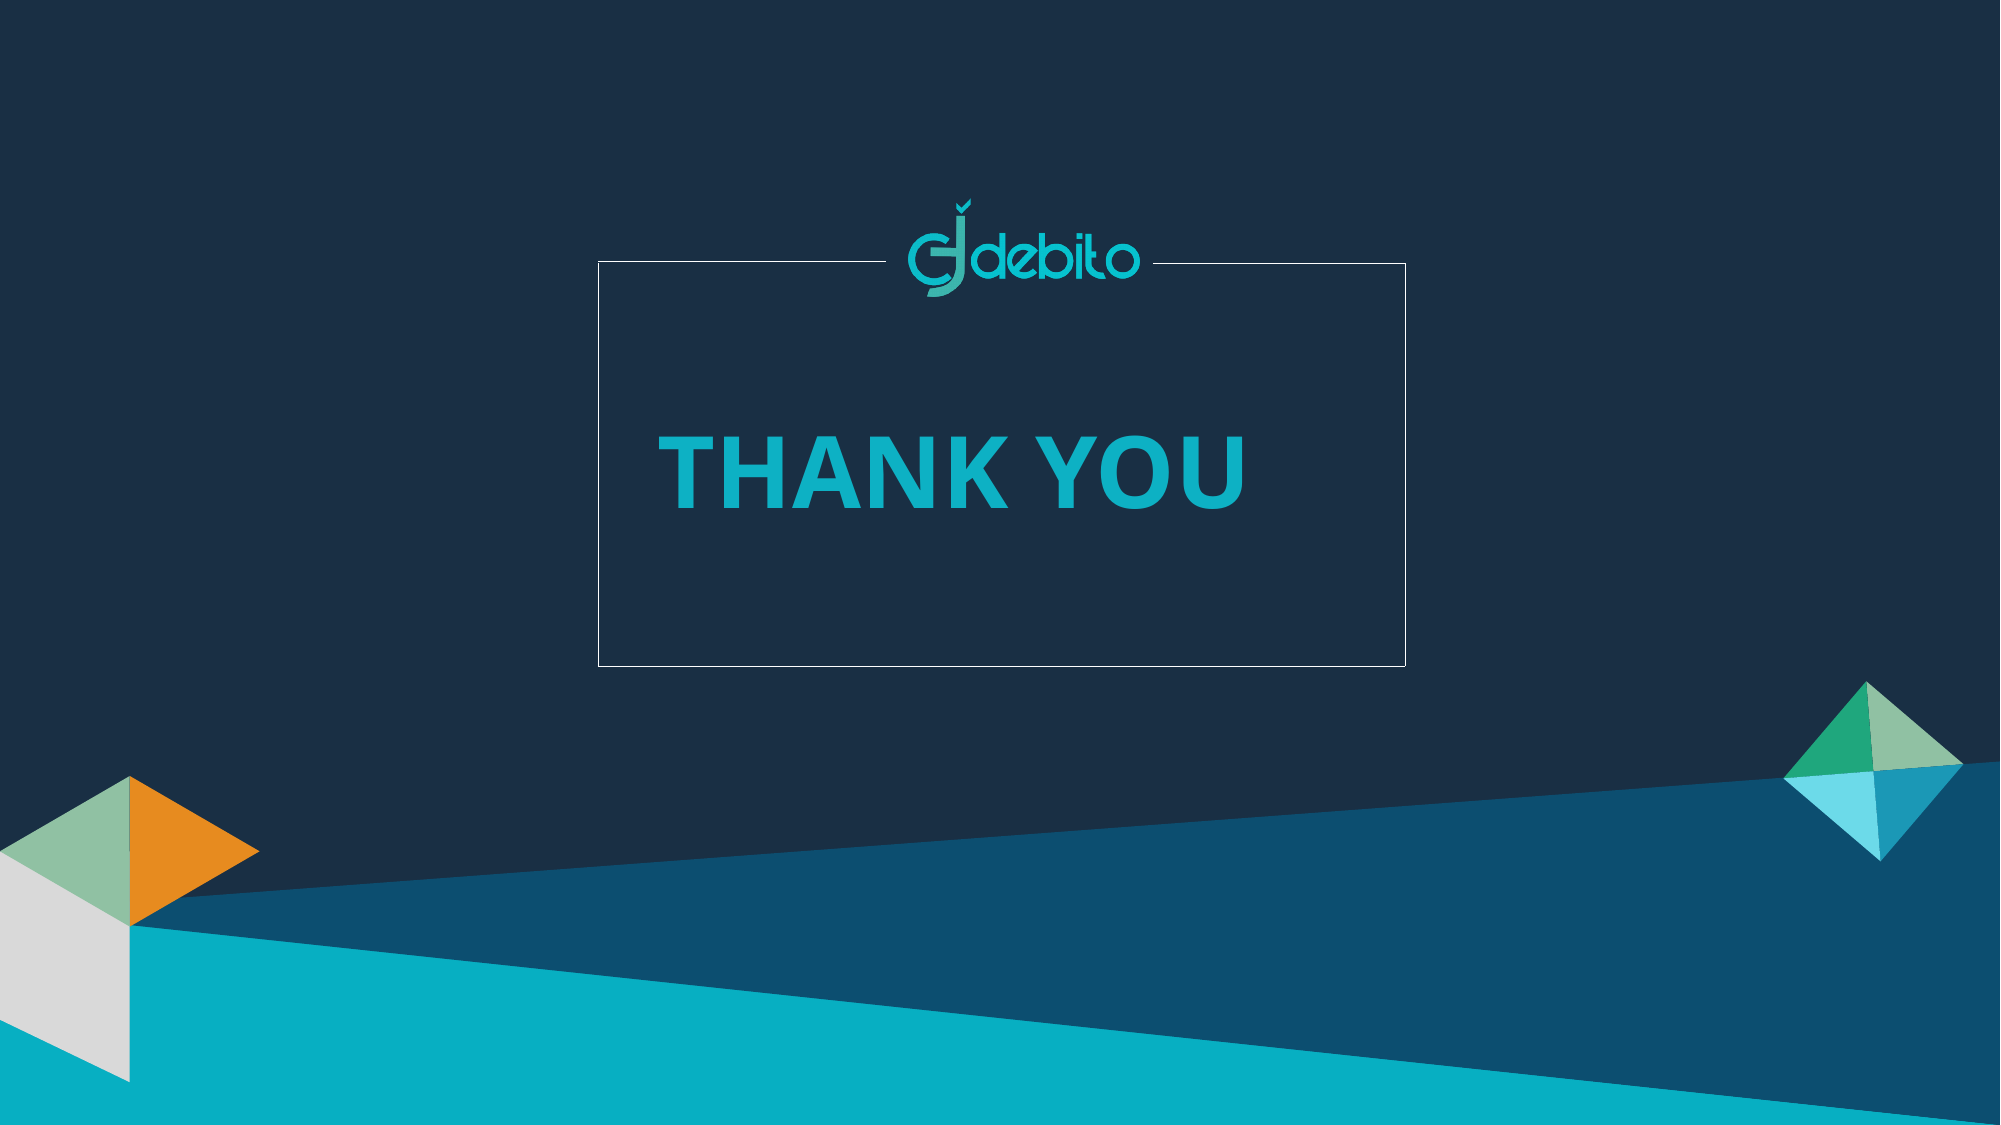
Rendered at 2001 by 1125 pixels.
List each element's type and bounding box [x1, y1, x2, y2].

text_box [0, 775, 260, 1083]
text_box [597, 261, 1406, 666]
picture [908, 198, 1140, 297]
text_box [1782, 680, 1964, 862]
text_box [0, 761, 2000, 1125]
